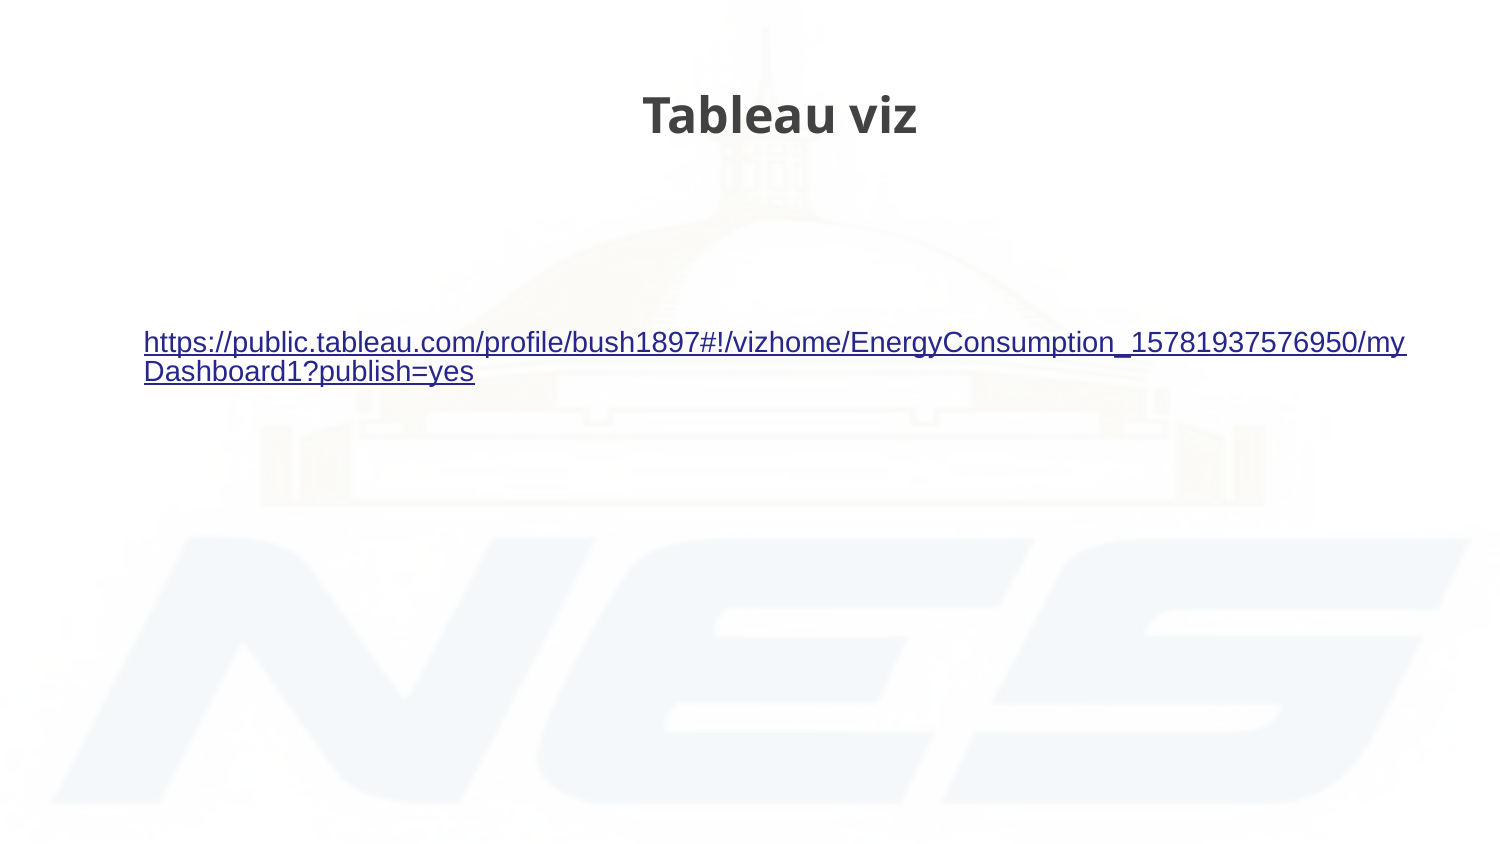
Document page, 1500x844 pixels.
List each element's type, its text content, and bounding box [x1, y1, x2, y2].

text_box https://public.tableau.com/profile/bush1897#!/vizhome/EnergyConsumption_15781937576950/myDashboard1?publish=yes [129, 315, 1436, 366]
title Tableau viz [89, 68, 1471, 157]
